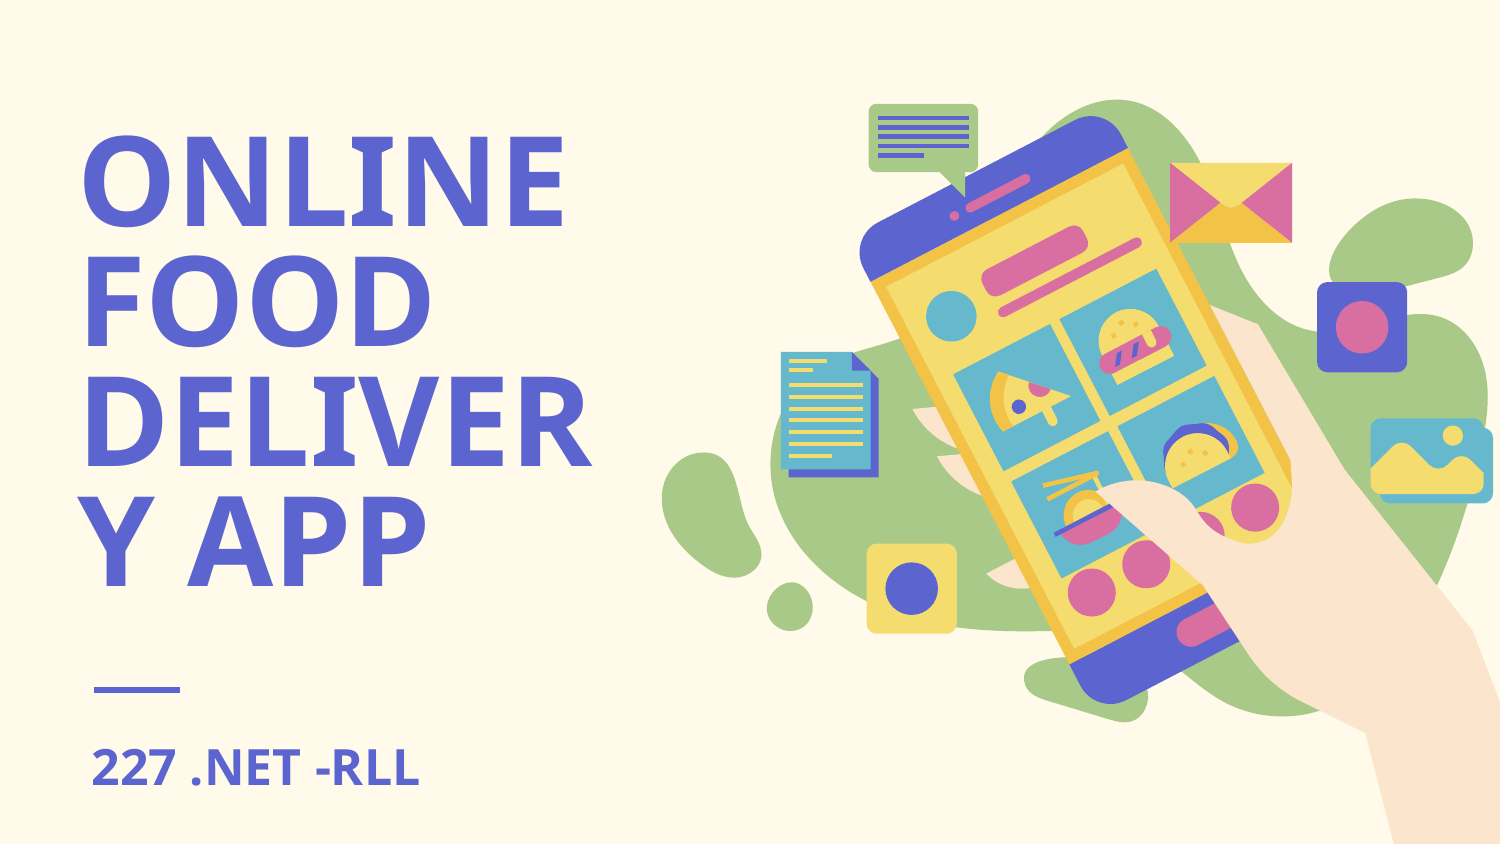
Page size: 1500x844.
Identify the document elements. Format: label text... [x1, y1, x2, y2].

title ONLINE FOOD DELIVERY APP [62, 120, 654, 626]
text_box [780, 103, 1500, 844]
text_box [659, 99, 1491, 723]
text_box 227 .NET -RLL [76, 727, 775, 803]
